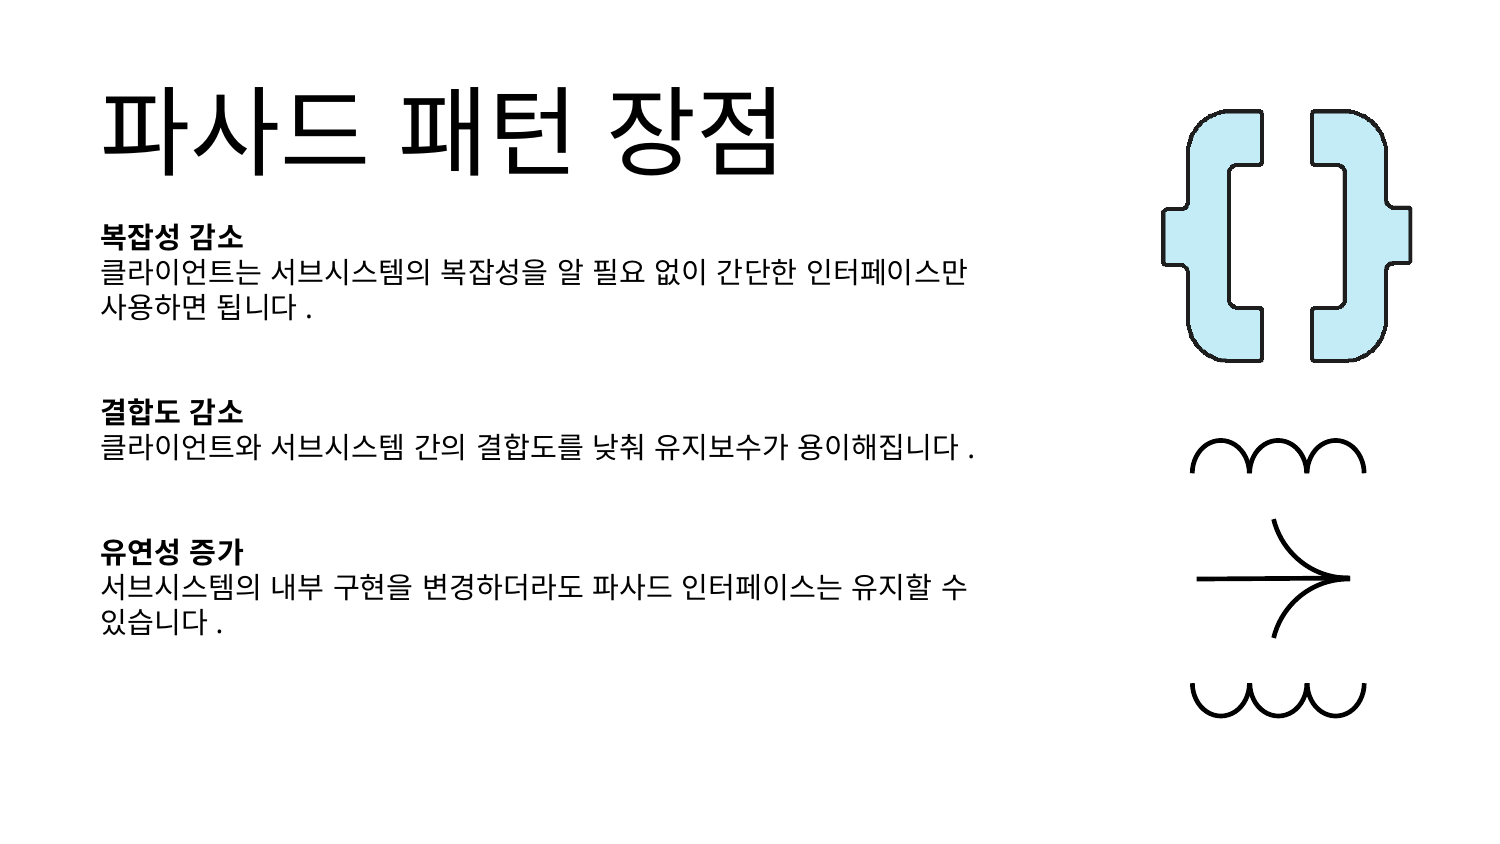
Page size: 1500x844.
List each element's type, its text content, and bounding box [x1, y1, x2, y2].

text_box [1245, 386, 1312, 560]
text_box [1154, 464, 1467, 693]
text_box 복잡성 감소 클라이언트는 서브시스템의 복잡성을 알 필요 없이 간단한 인터페이스만 사용하면 됩니다. 결합도 감소 클라이언트와 서브시스템 간의 결합도를 낮춰 유지보수가 용이해집니다. 유연성 증가 서브시스템의 내부 구현을 변경하더라도 파사드 인터페이스는 유지할 수 있습니다. [85, 204, 1038, 756]
picture [1160, 109, 1413, 364]
text_box 파사드 패턴 장점 [85, 55, 1146, 204]
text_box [1245, 597, 1312, 770]
